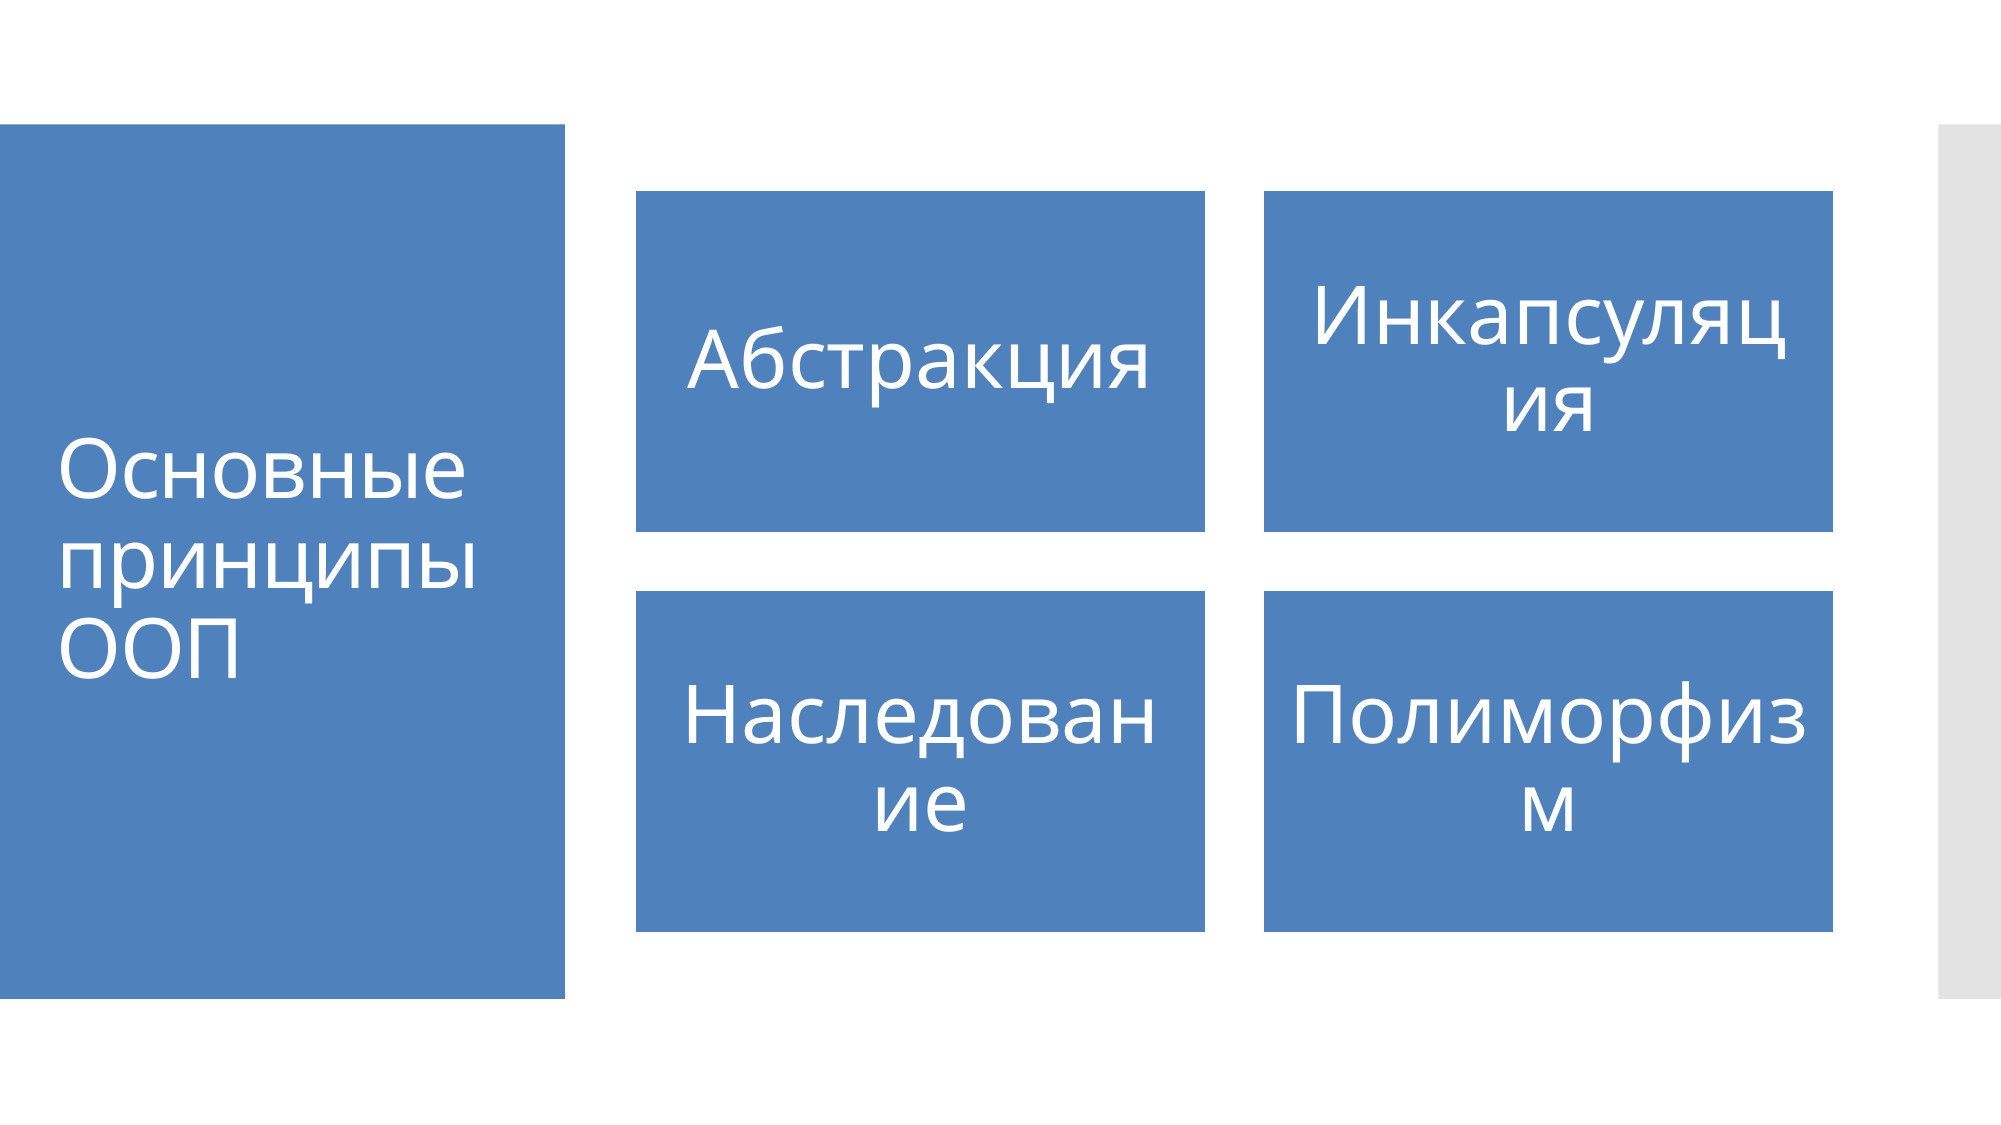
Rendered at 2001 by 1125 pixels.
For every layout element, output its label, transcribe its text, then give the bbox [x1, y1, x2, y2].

title Основные принципы ООП [41, 184, 525, 940]
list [634, 141, 1835, 982]
